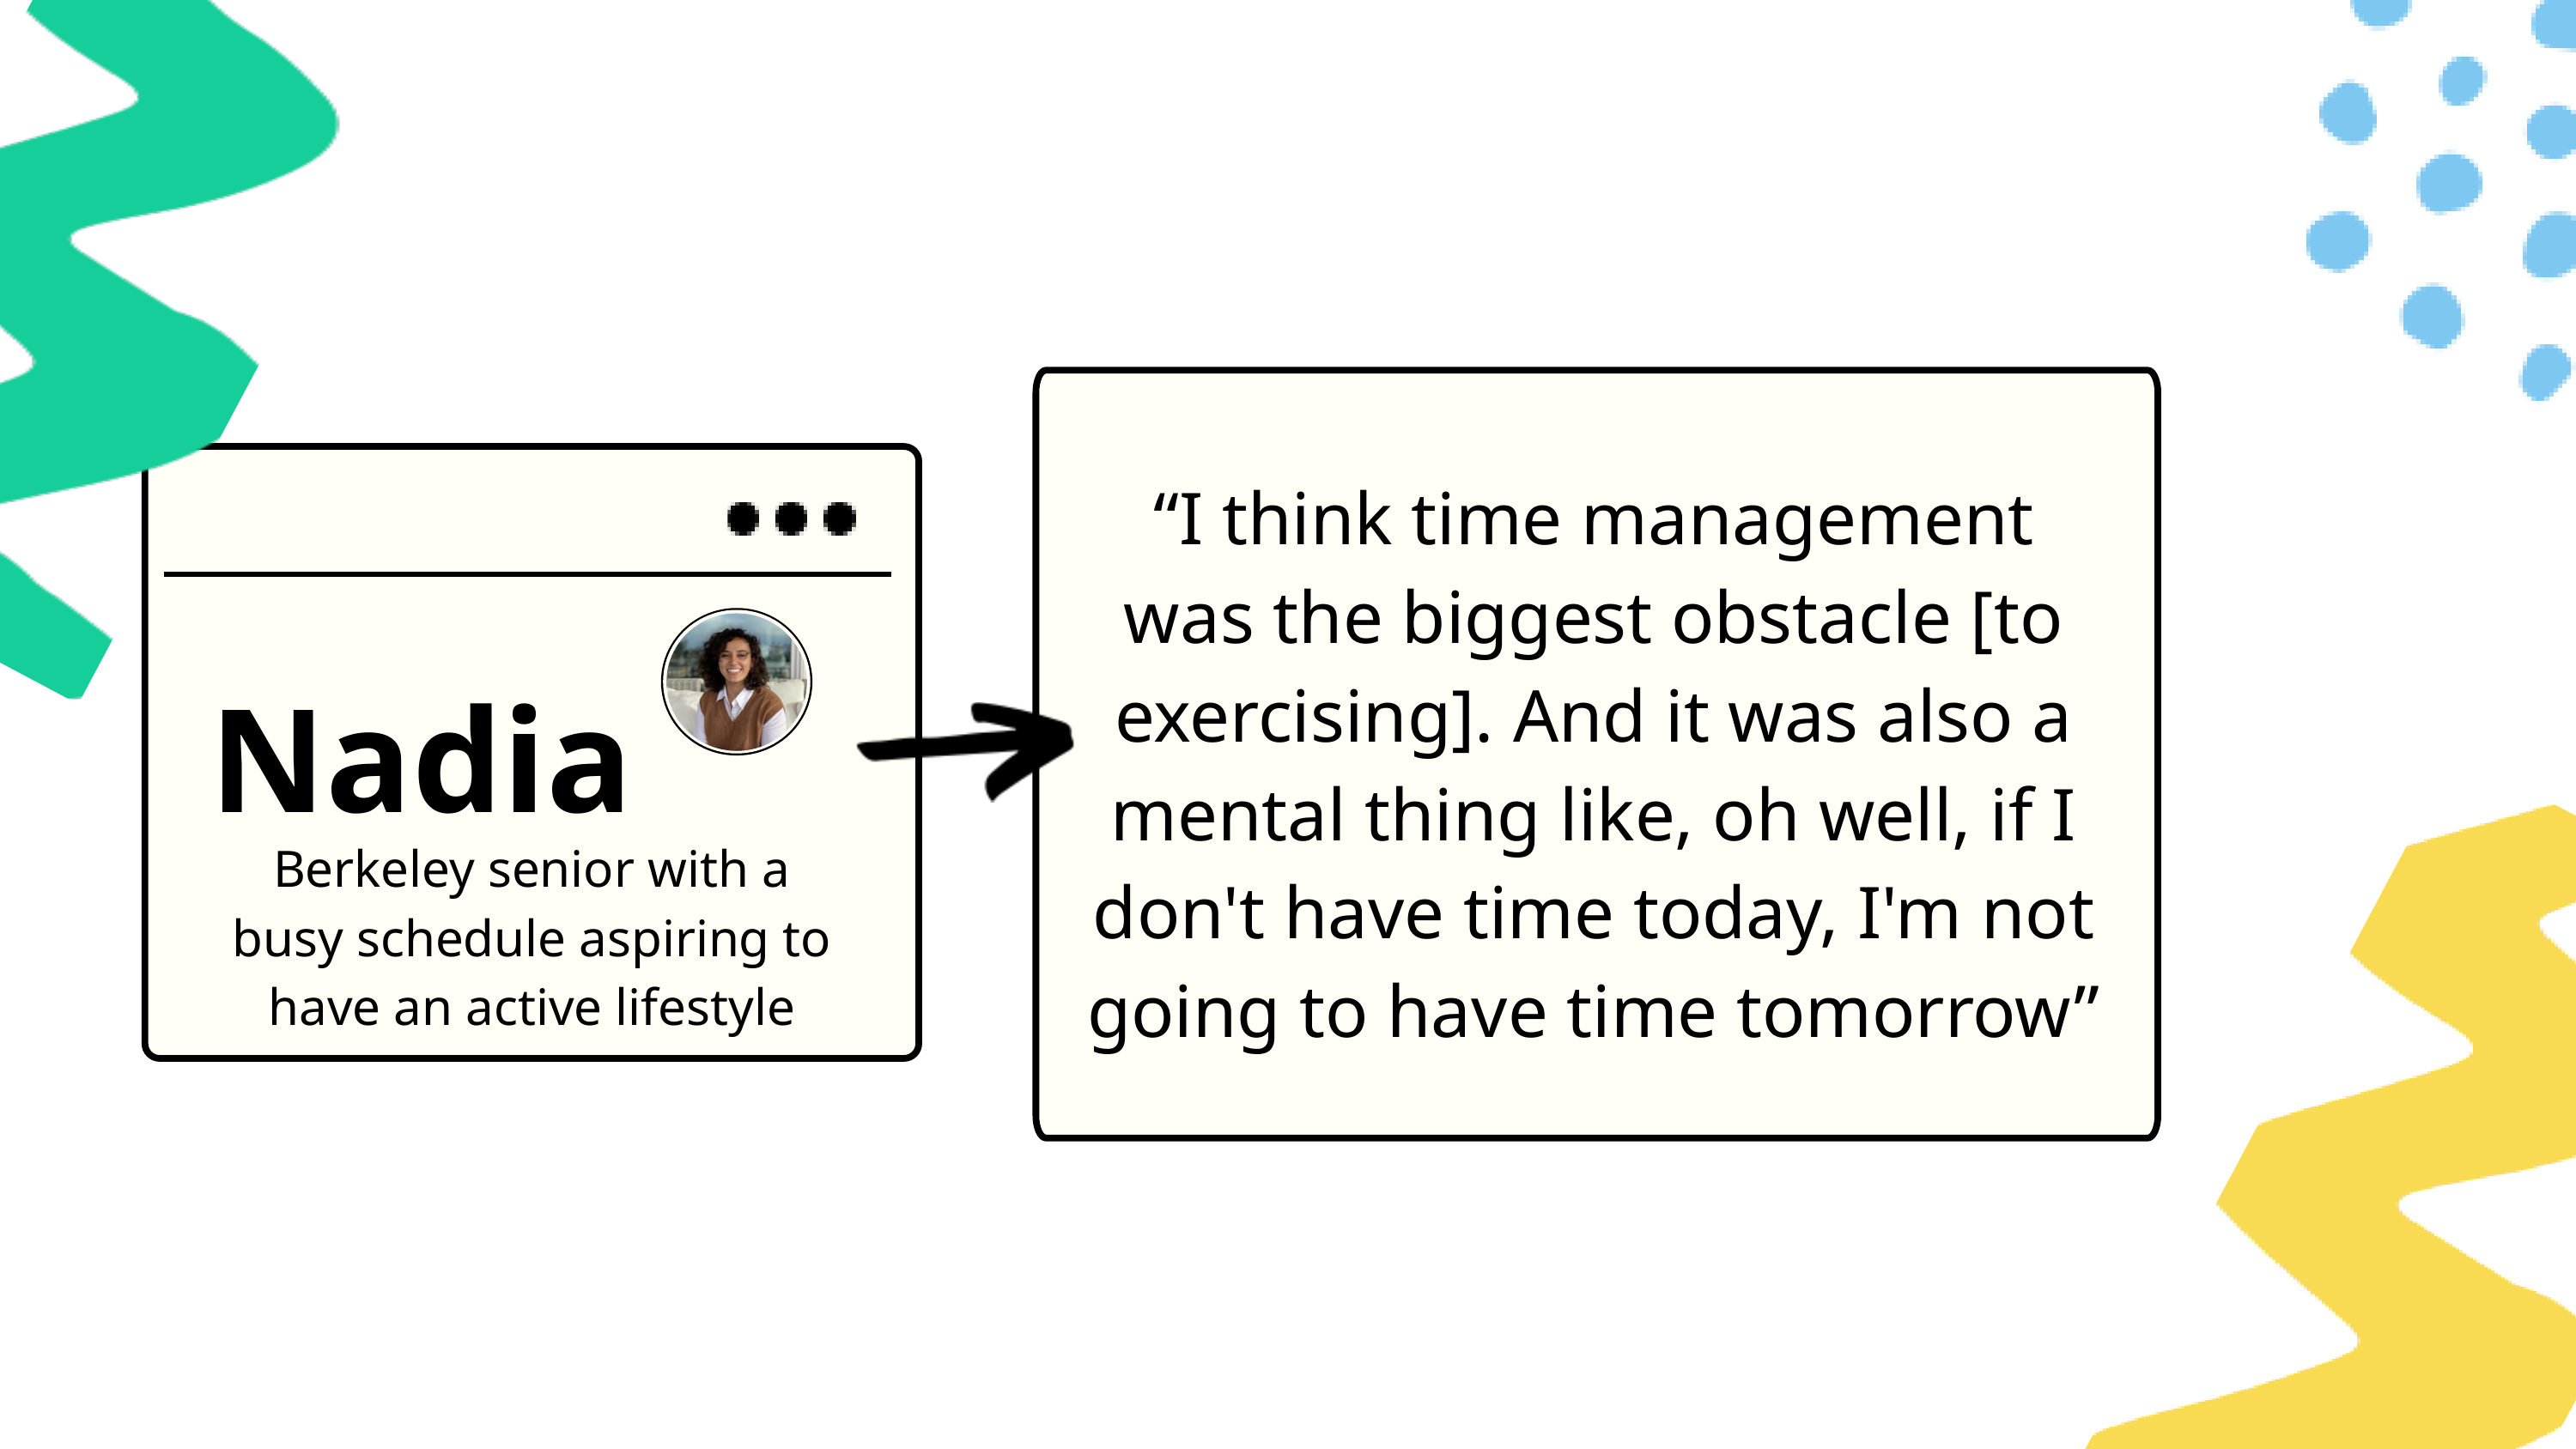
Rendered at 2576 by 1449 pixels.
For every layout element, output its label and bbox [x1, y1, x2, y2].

text_box [0, 0, 452, 705]
text_box [2301, 0, 2576, 406]
text_box [923, 702, 1031, 803]
text_box [1036, 363, 2159, 1138]
text_box [657, 607, 817, 756]
text_box [2085, 752, 2576, 1449]
text_box [144, 443, 920, 1059]
picture [665, 613, 808, 751]
